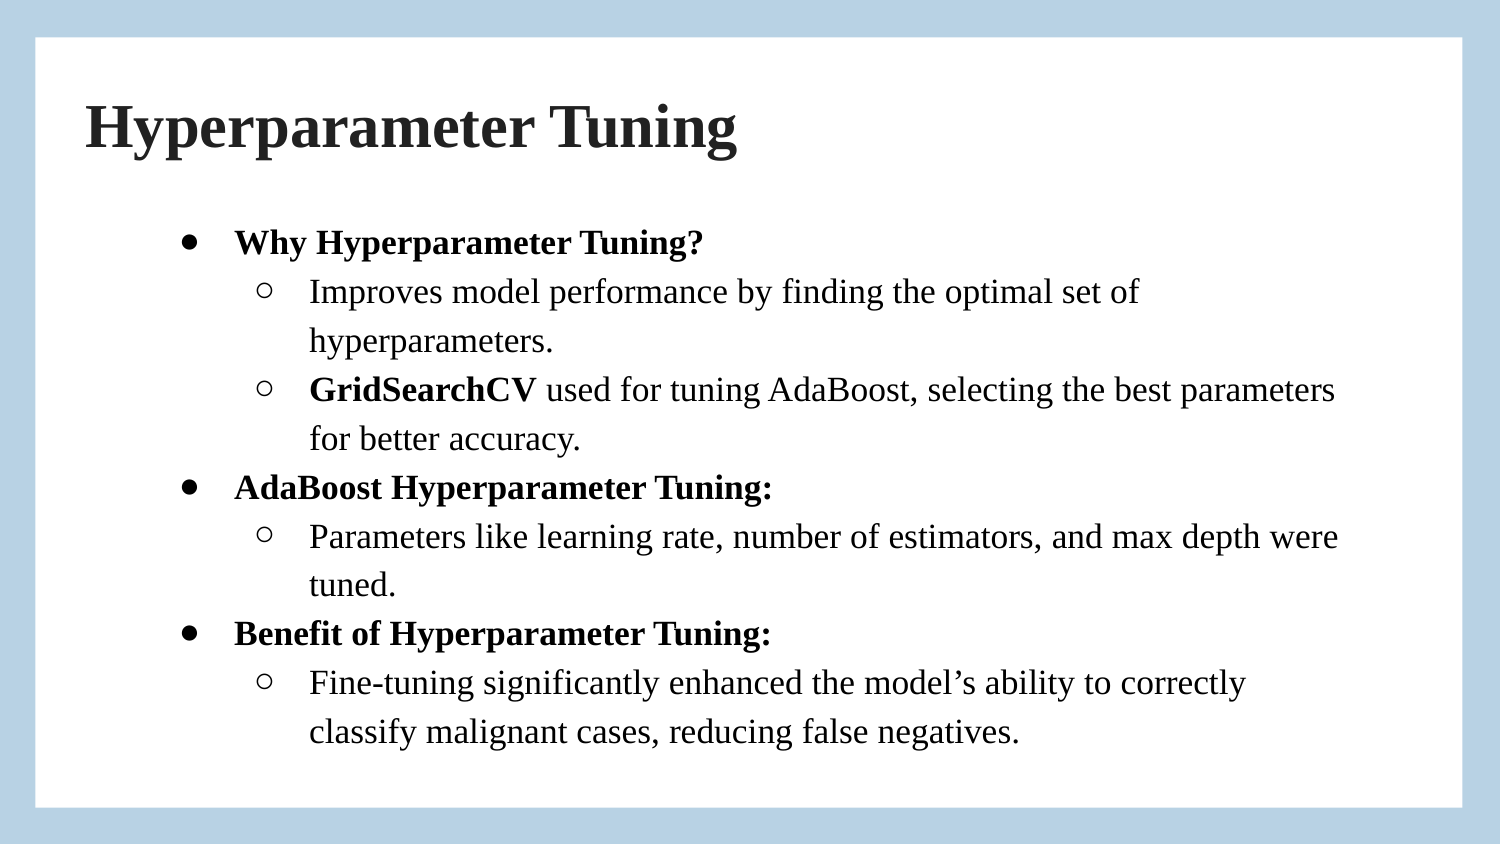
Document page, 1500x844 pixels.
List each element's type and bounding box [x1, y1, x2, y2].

text_box [0, 0, 1500, 844]
